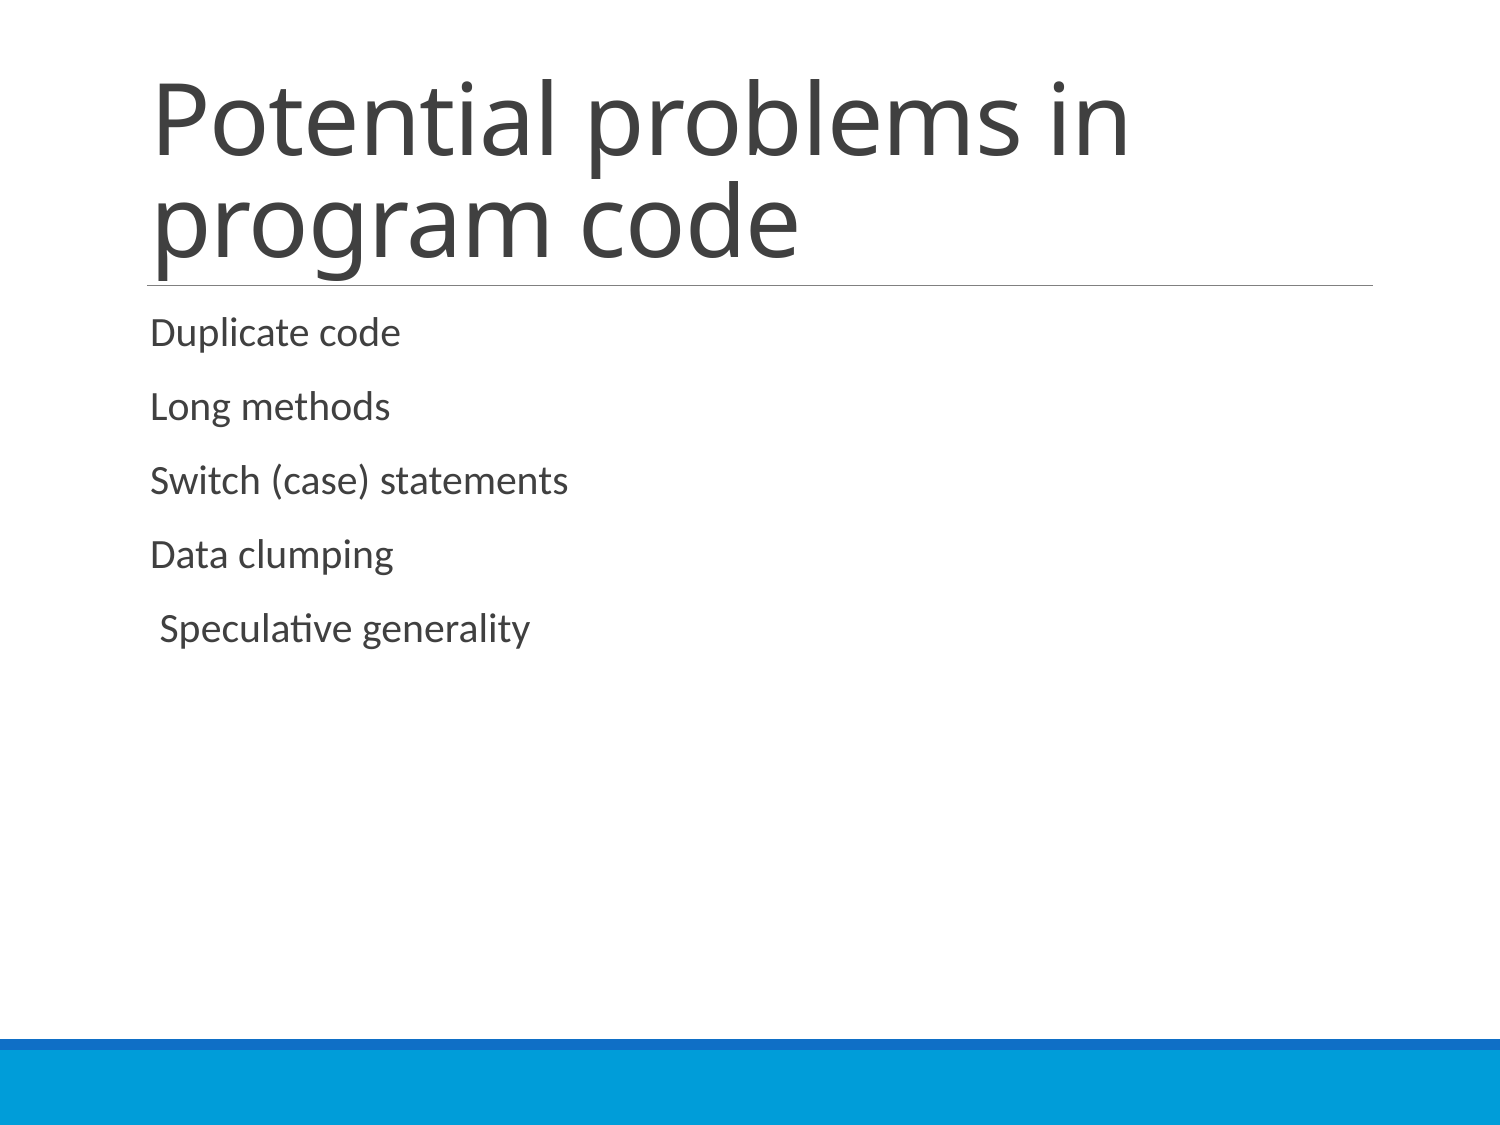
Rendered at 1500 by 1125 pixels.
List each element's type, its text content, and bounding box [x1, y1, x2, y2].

title Potential problems in program code [135, 47, 1373, 285]
list Duplicate code Long methods Switch (case) statements Data clumping Speculative generality [135, 302, 1373, 963]
